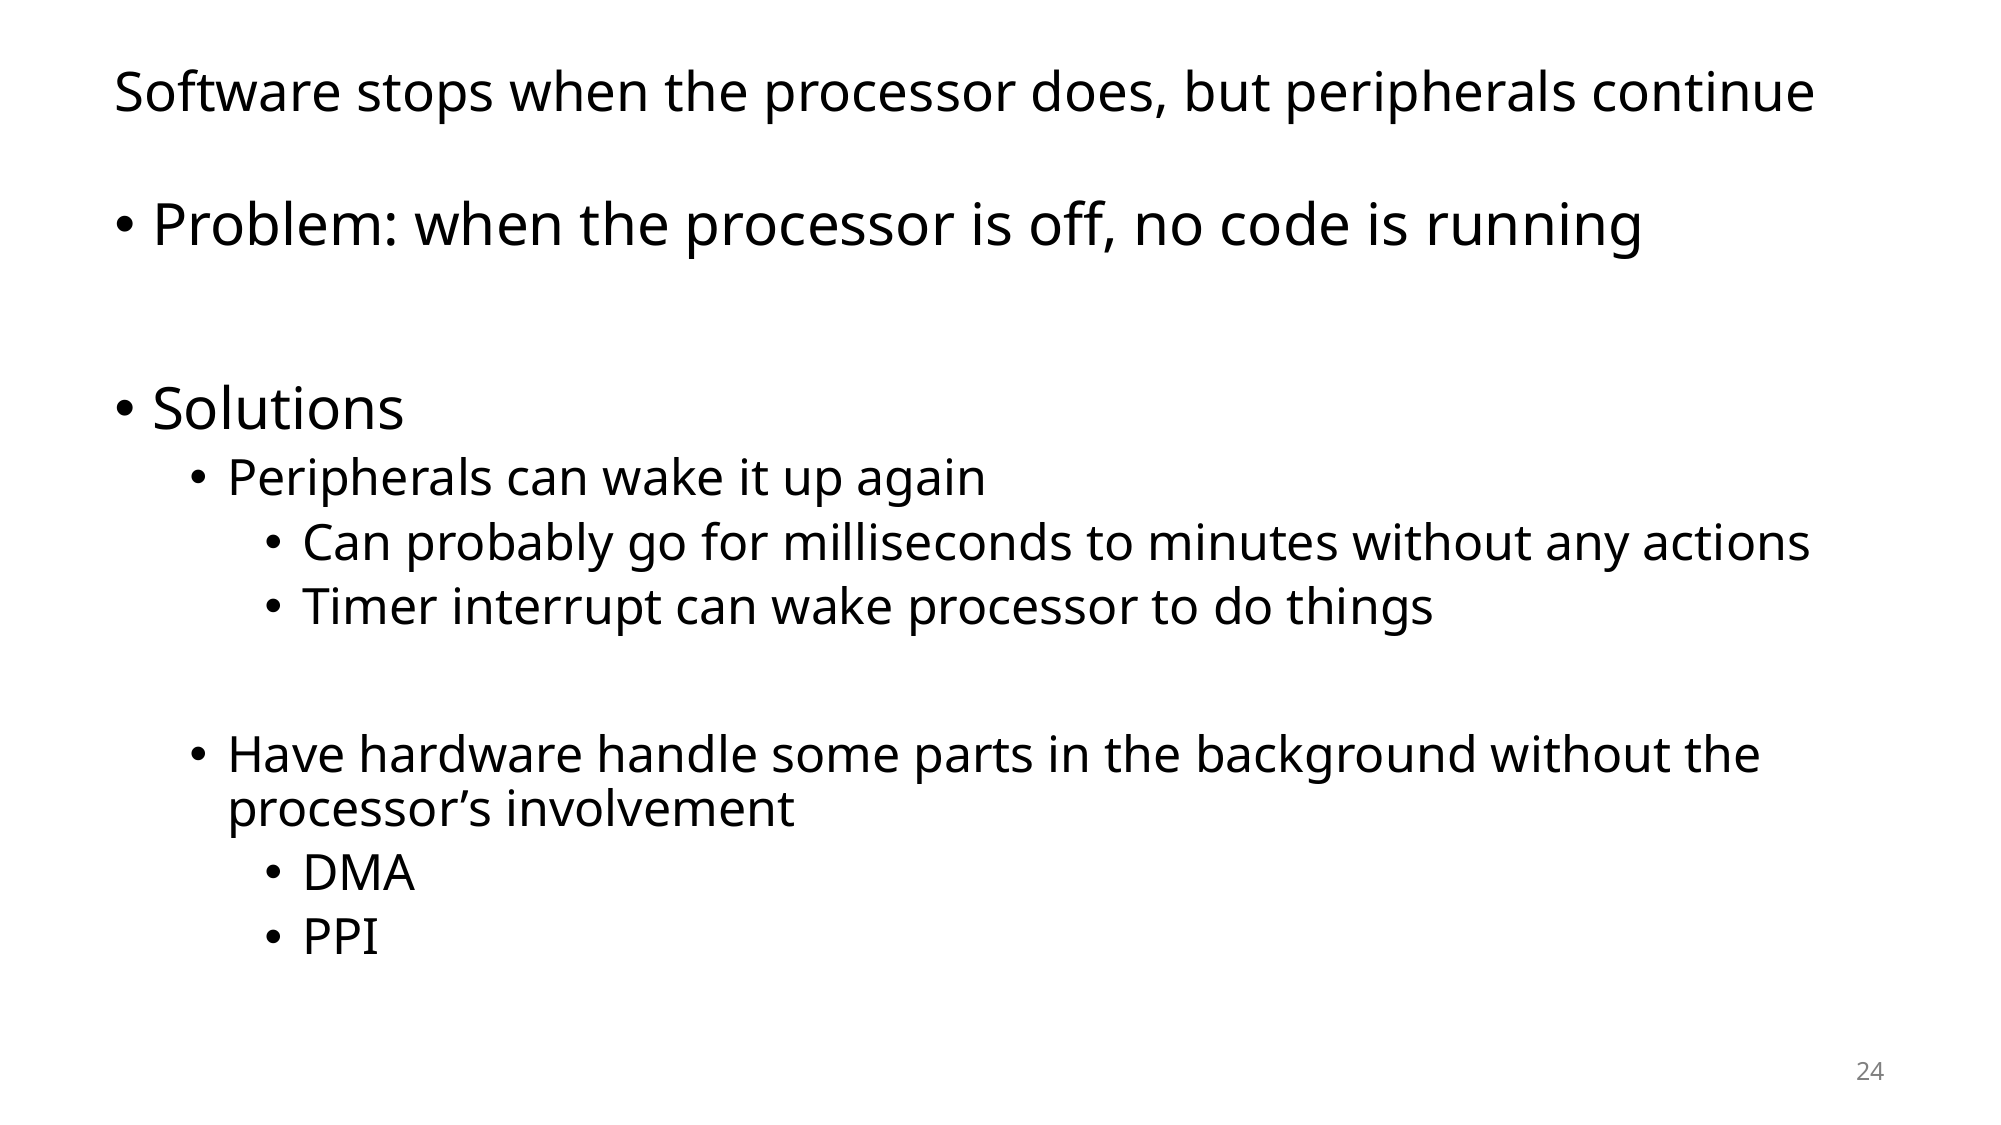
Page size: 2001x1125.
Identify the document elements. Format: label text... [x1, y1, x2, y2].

title Software stops when the processor does, but peripherals continue [99, 37, 1900, 150]
list Problem: when the processor is off, no code is running Solutions Peripherals can wake it up again Can probably go for milliseconds to minutes without any actions Timer interrupt can wake processor to do things Have hardware handle some parts in the background without the processor’s involvement DMA PPI [99, 187, 1900, 1013]
slide_number 24 [1749, 1042, 1900, 1103]
